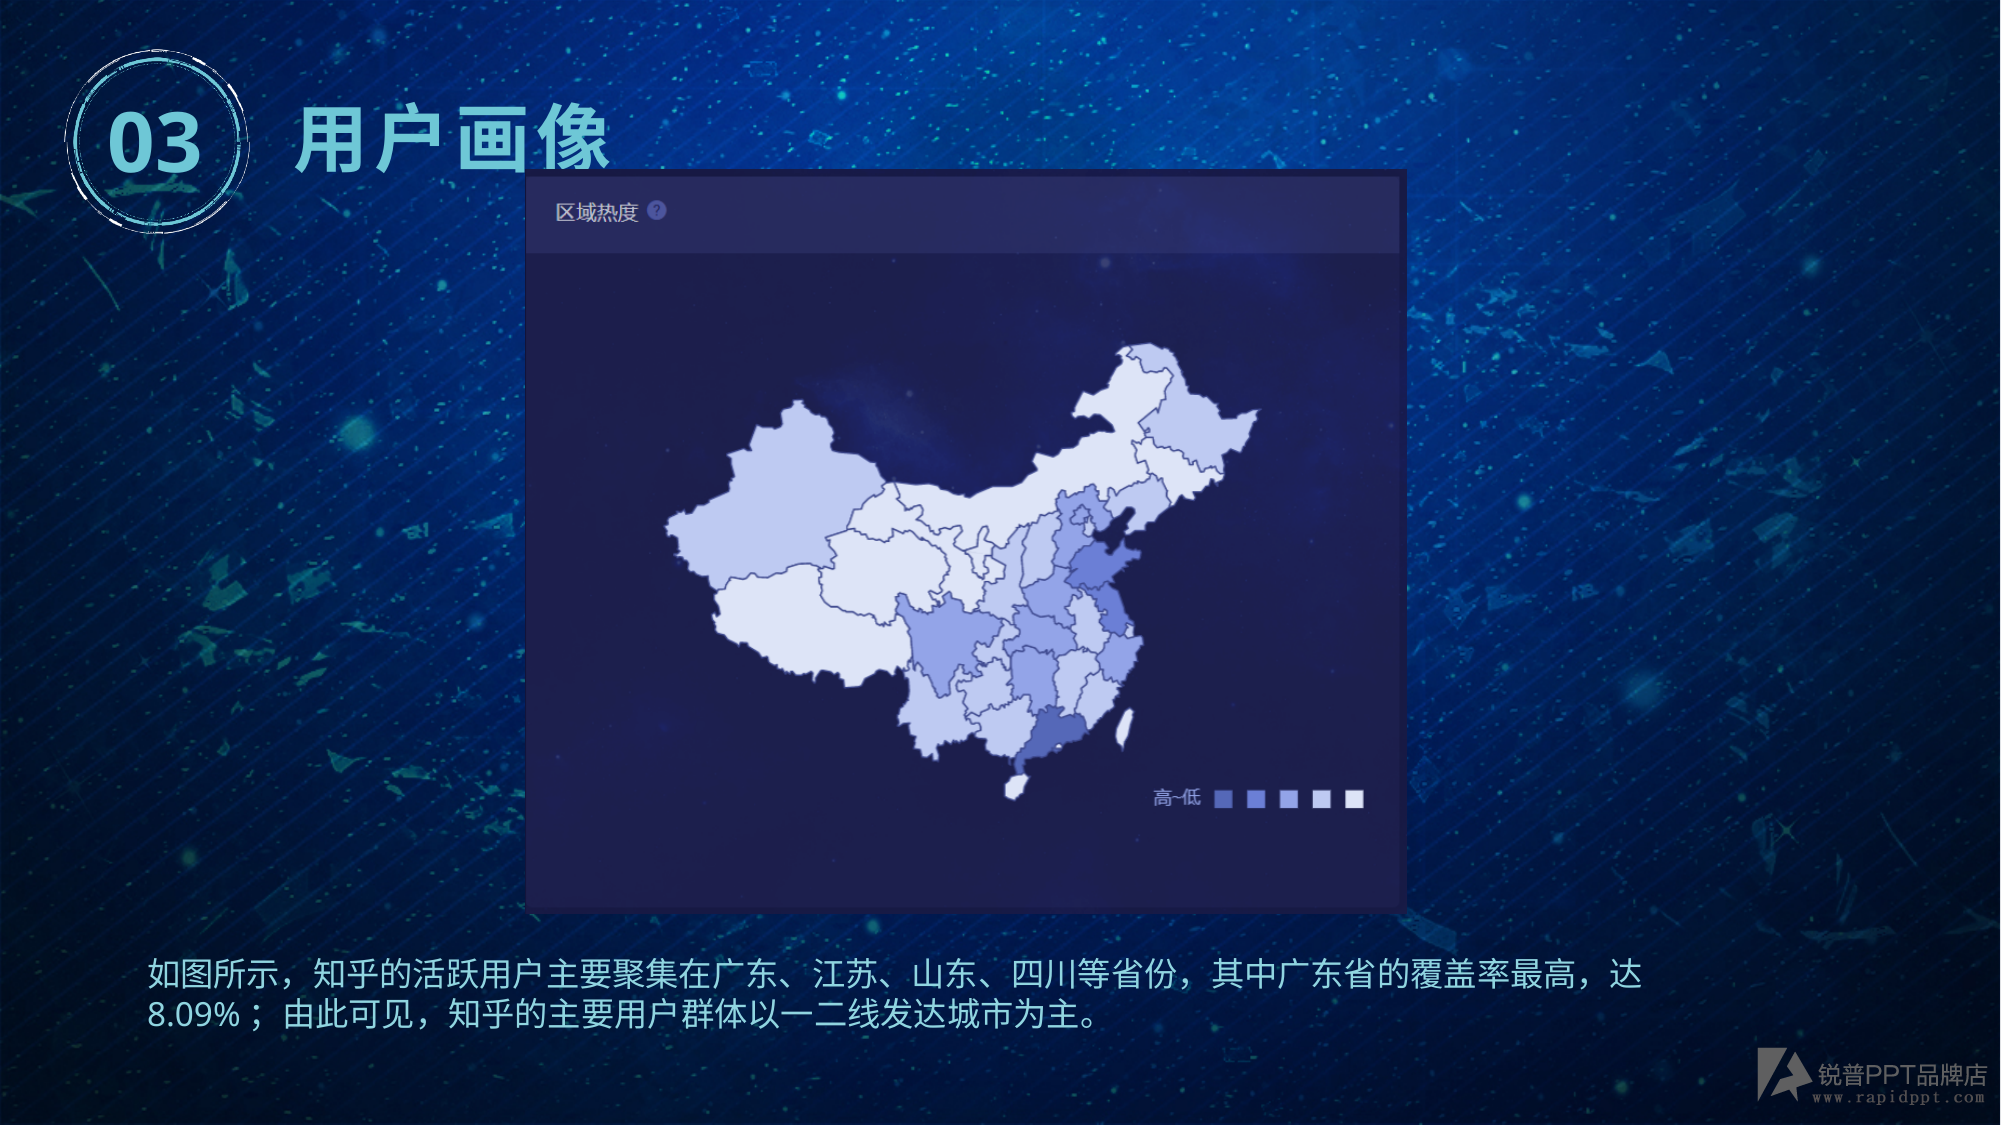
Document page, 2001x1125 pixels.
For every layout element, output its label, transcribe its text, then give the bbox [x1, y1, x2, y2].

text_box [64, 49, 250, 234]
picture [0, 0, 2001, 1125]
text_box 如图所示，知乎的活跃用户主要聚集在广东、江苏、山东、四川等省份，其中广东省的覆盖率最高，达8.09%；由此可见，知乎的主要用户群体以一二线发达城市为主。 [132, 945, 1756, 1040]
text_box 用户画像 [278, 83, 826, 190]
